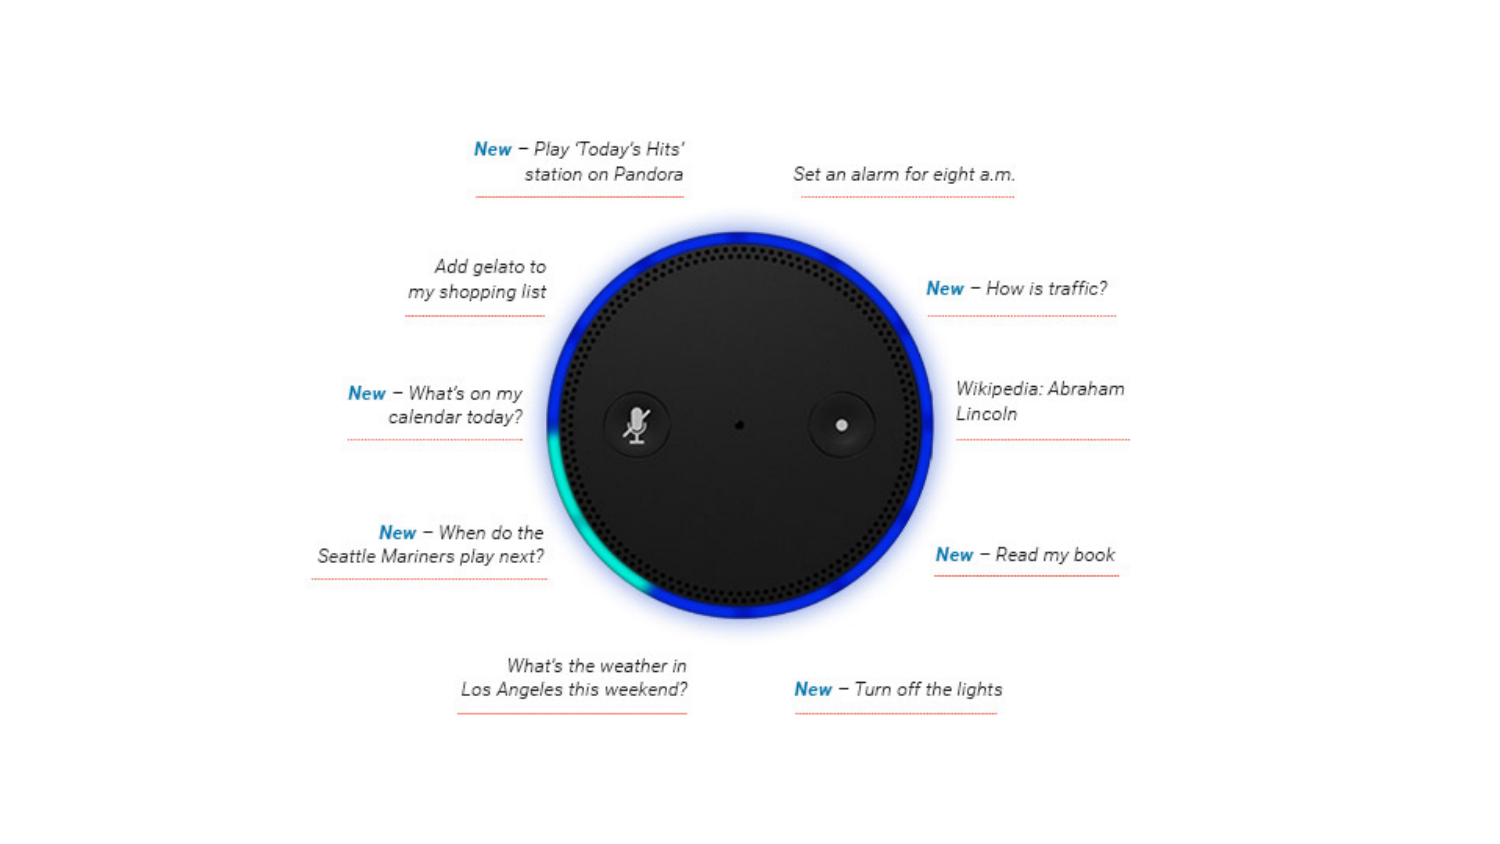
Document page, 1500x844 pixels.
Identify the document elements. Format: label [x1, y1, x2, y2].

picture [279, 101, 1221, 743]
